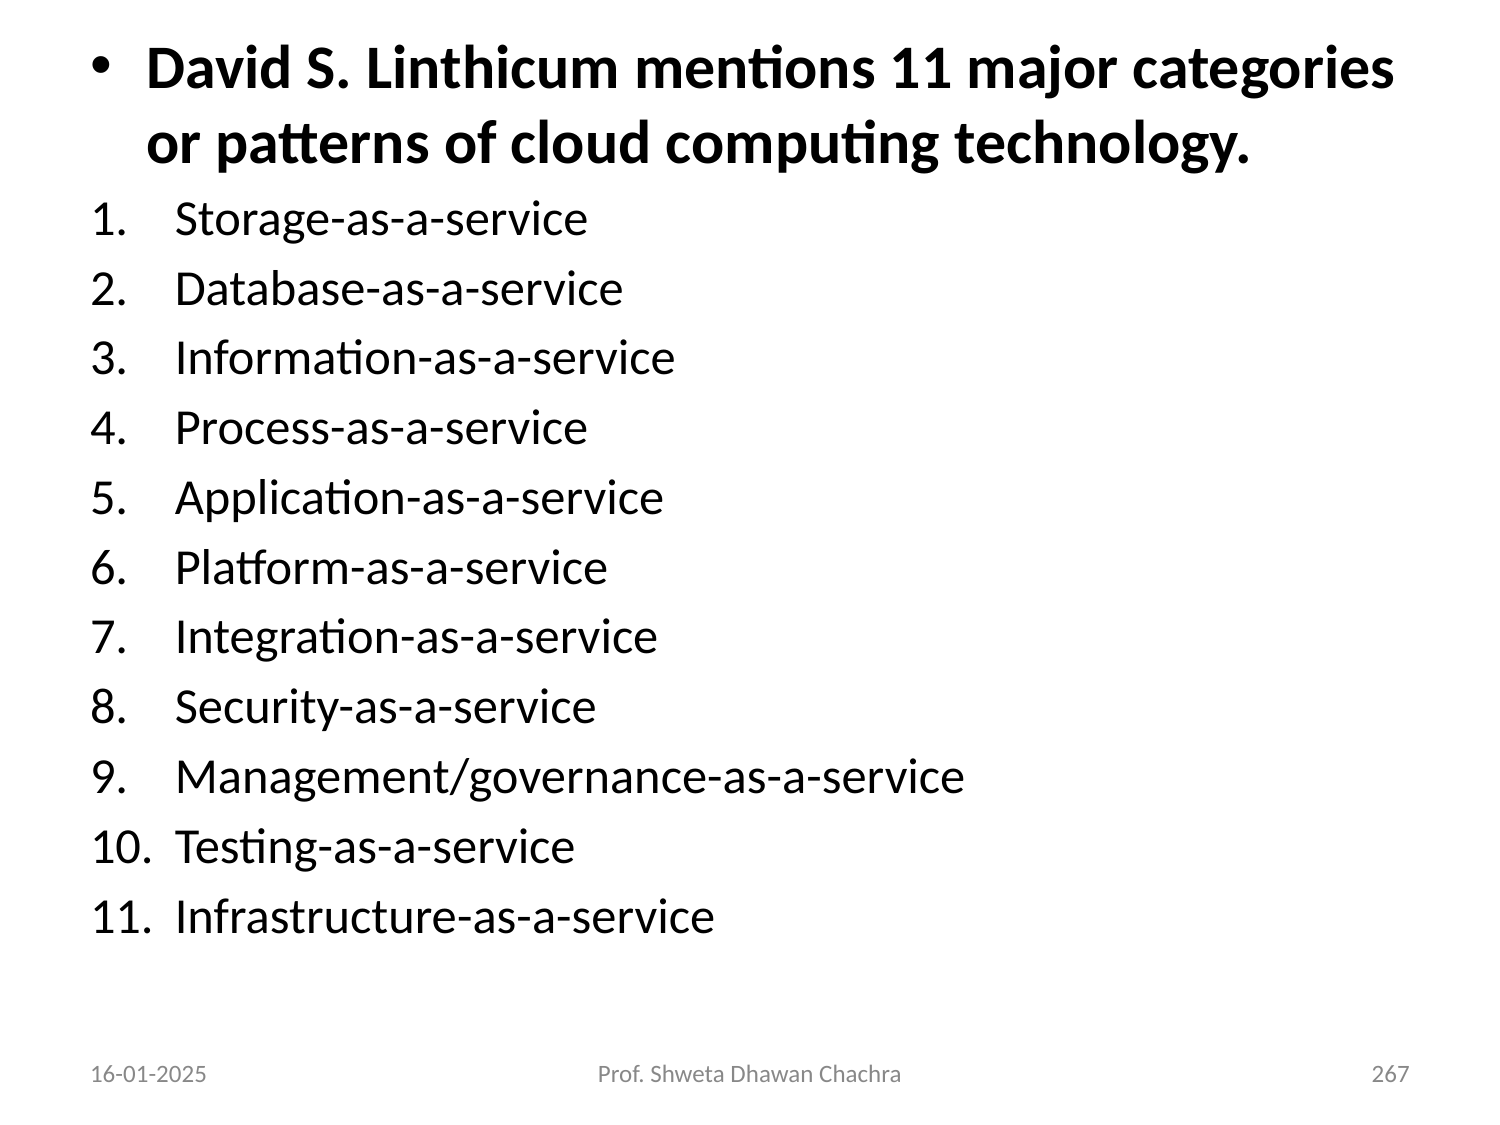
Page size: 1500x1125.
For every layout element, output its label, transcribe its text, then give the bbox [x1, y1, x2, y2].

footer Prof. Shweta Dhawan Chachra [512, 1042, 988, 1103]
list David S. Linthicum mentions 11 major categories or patterns of cloud computing technology. Storage-as-a-service Database-as-a-service Information-as-a-service Process-as-a-service Application-as-a-service Platform-as-a-service Integration-as-a-service Security-as-a-service Management/governance-as-a-service Testing-as-a-service Infrastructure-as-a-service [75, 19, 1425, 1005]
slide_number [75, 1042, 425, 1103]
slide_number ‹#› [1074, 1042, 1425, 1103]
